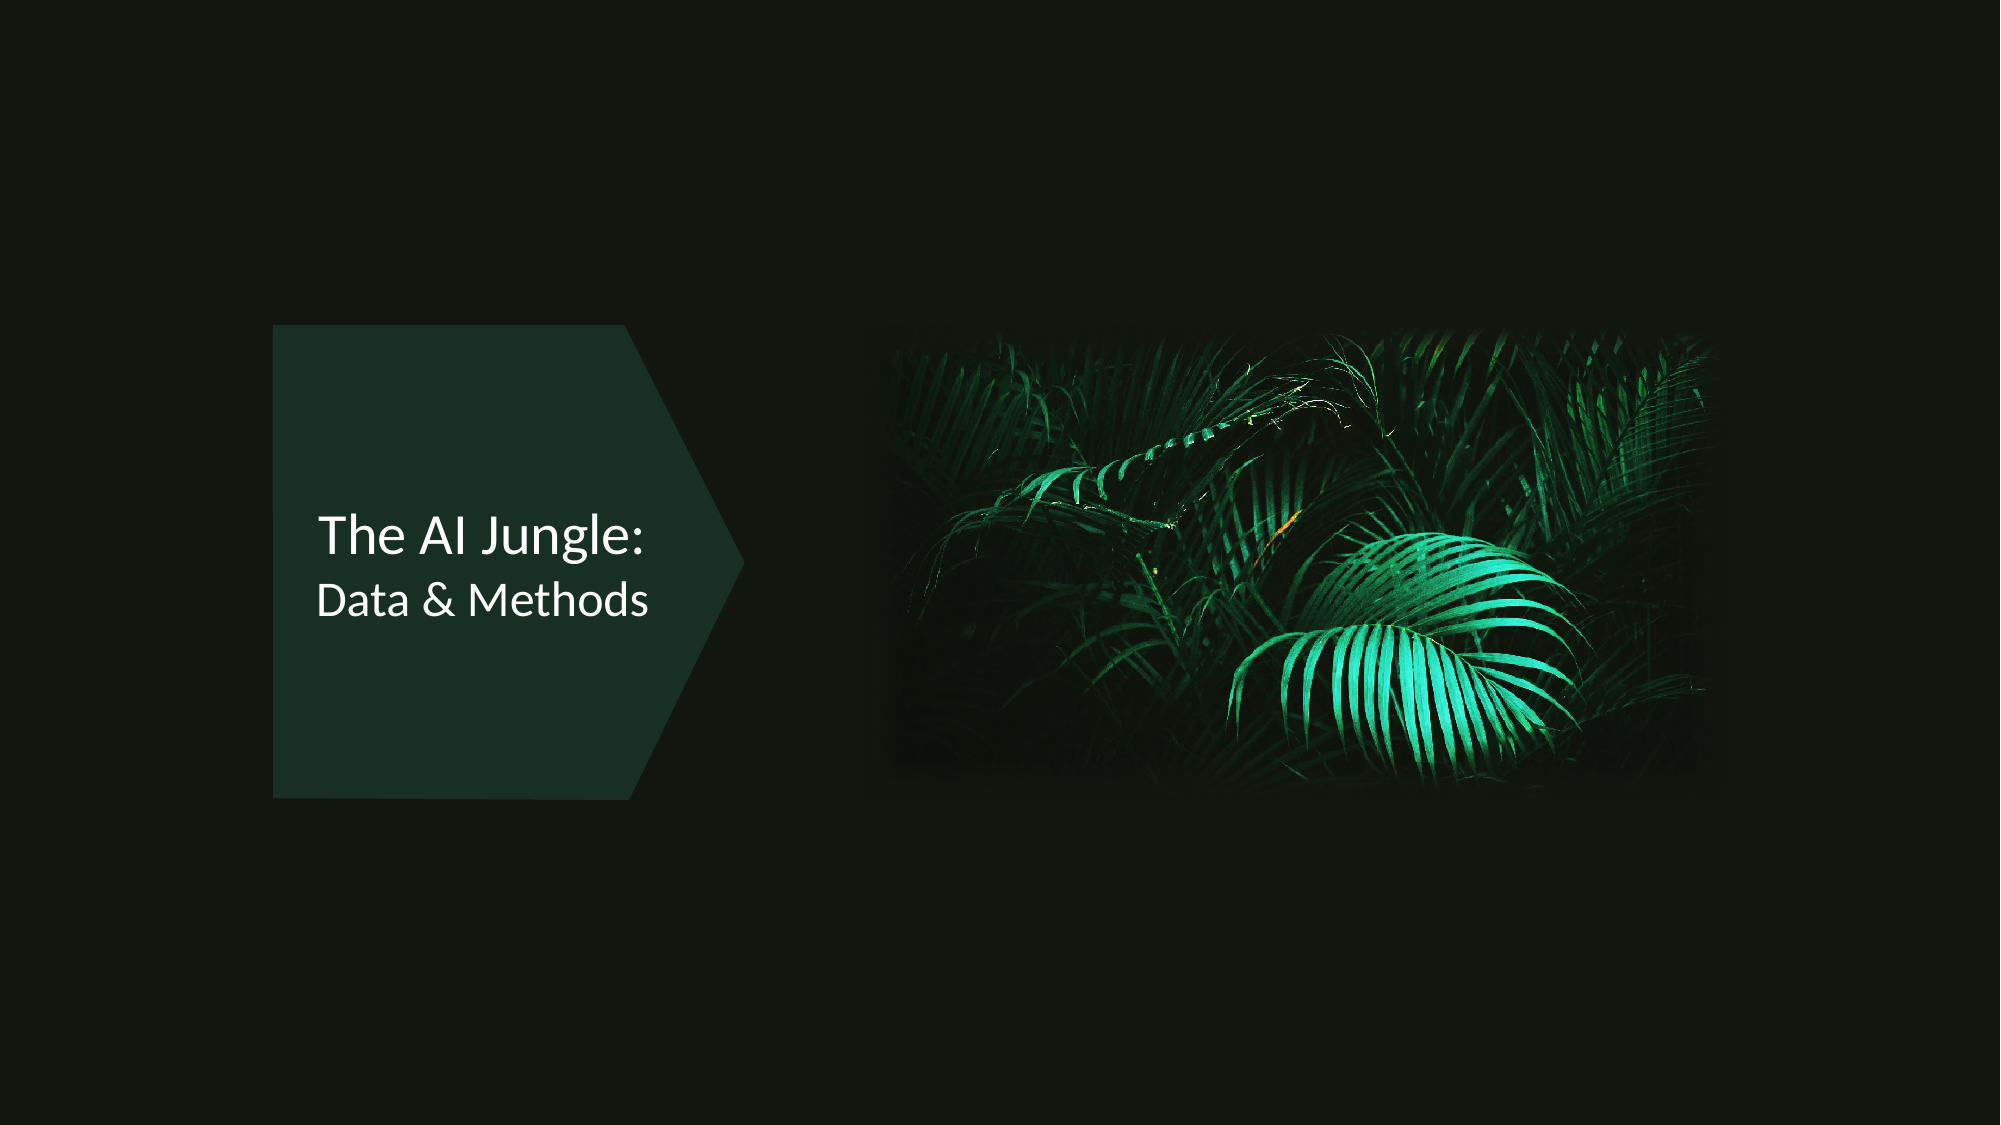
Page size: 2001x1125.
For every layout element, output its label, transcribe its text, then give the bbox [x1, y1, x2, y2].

picture [860, 324, 1727, 803]
text_box The AI Jungle: Data & Methods [299, 489, 666, 634]
text_box [271, 323, 746, 801]
